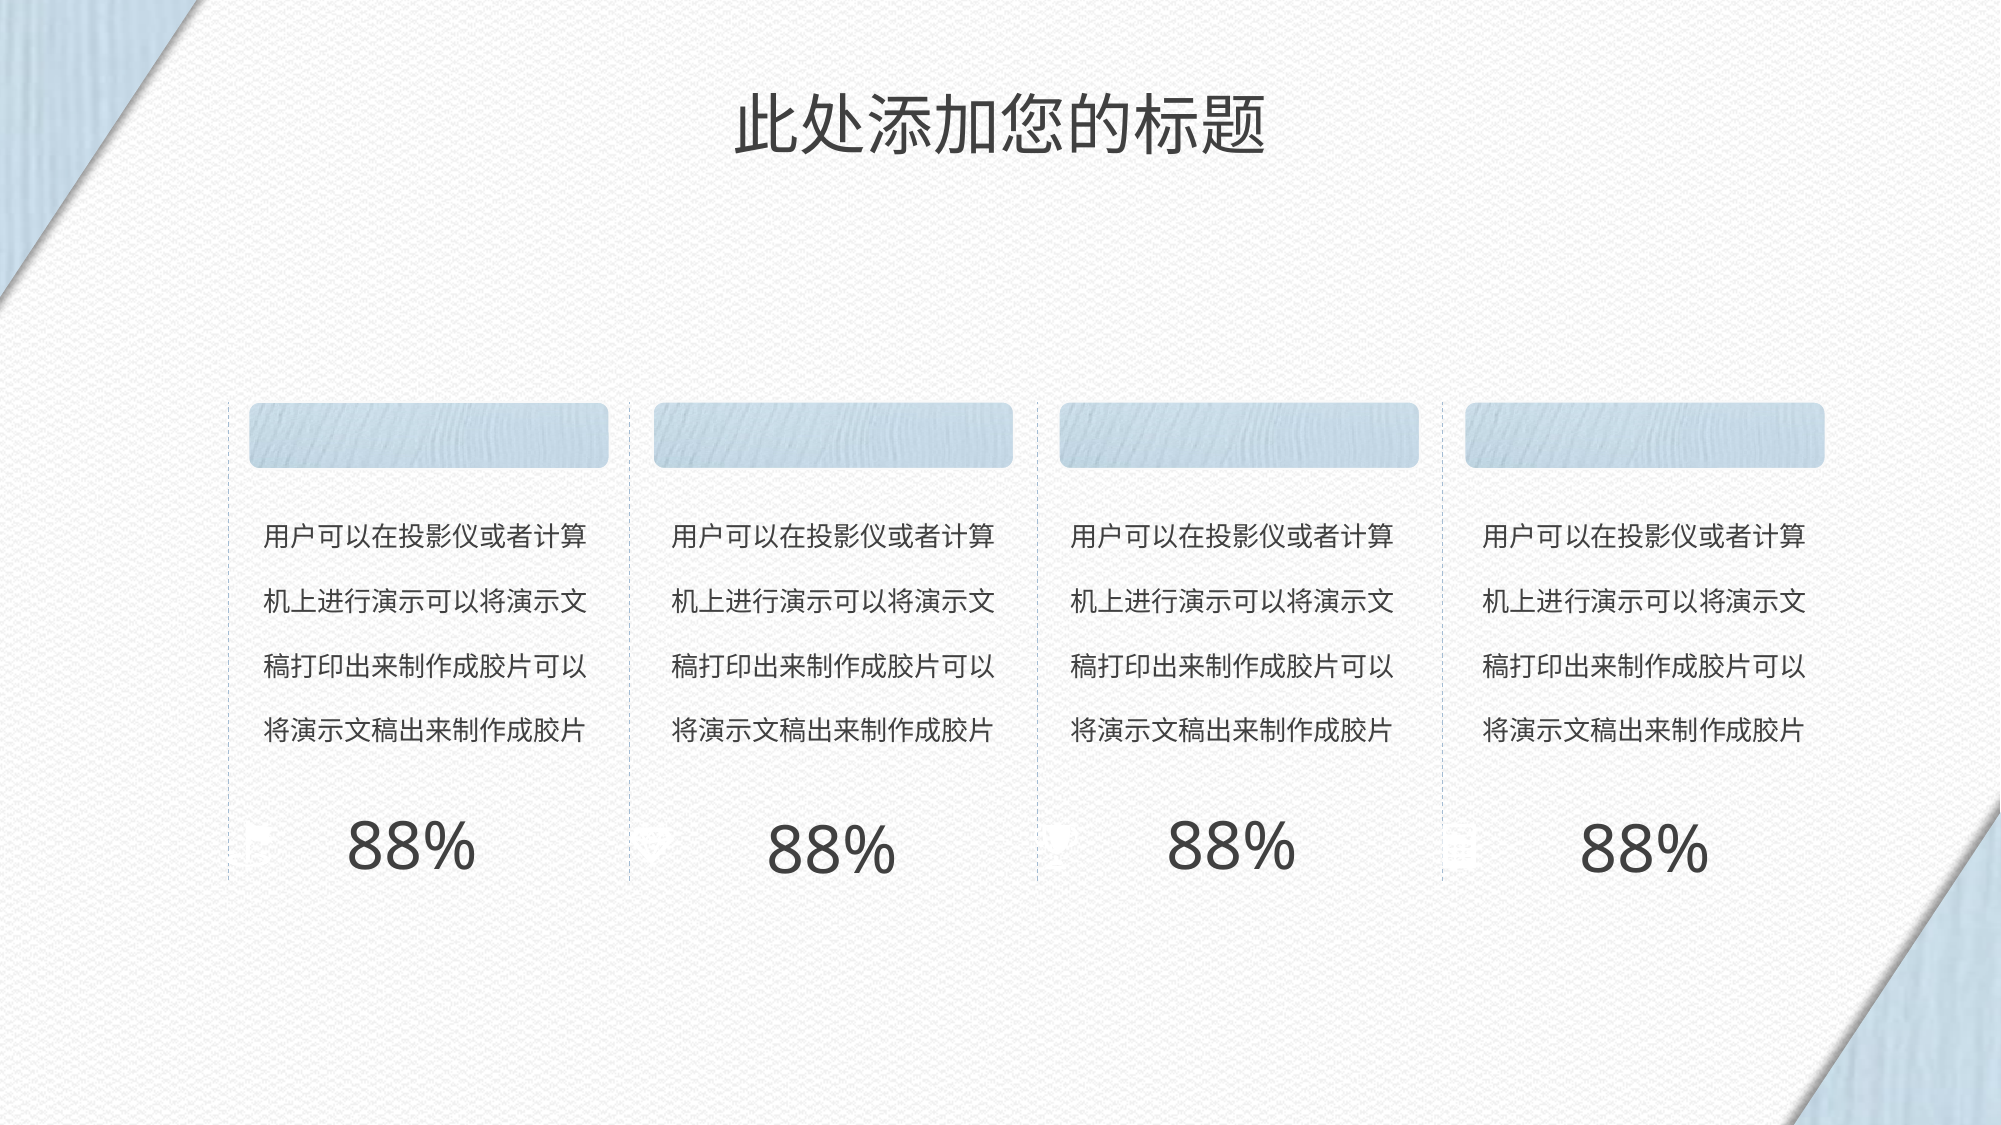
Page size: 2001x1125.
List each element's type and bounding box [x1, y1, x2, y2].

text_box [0, 0, 2000, 1125]
text_box [225, 401, 1826, 898]
